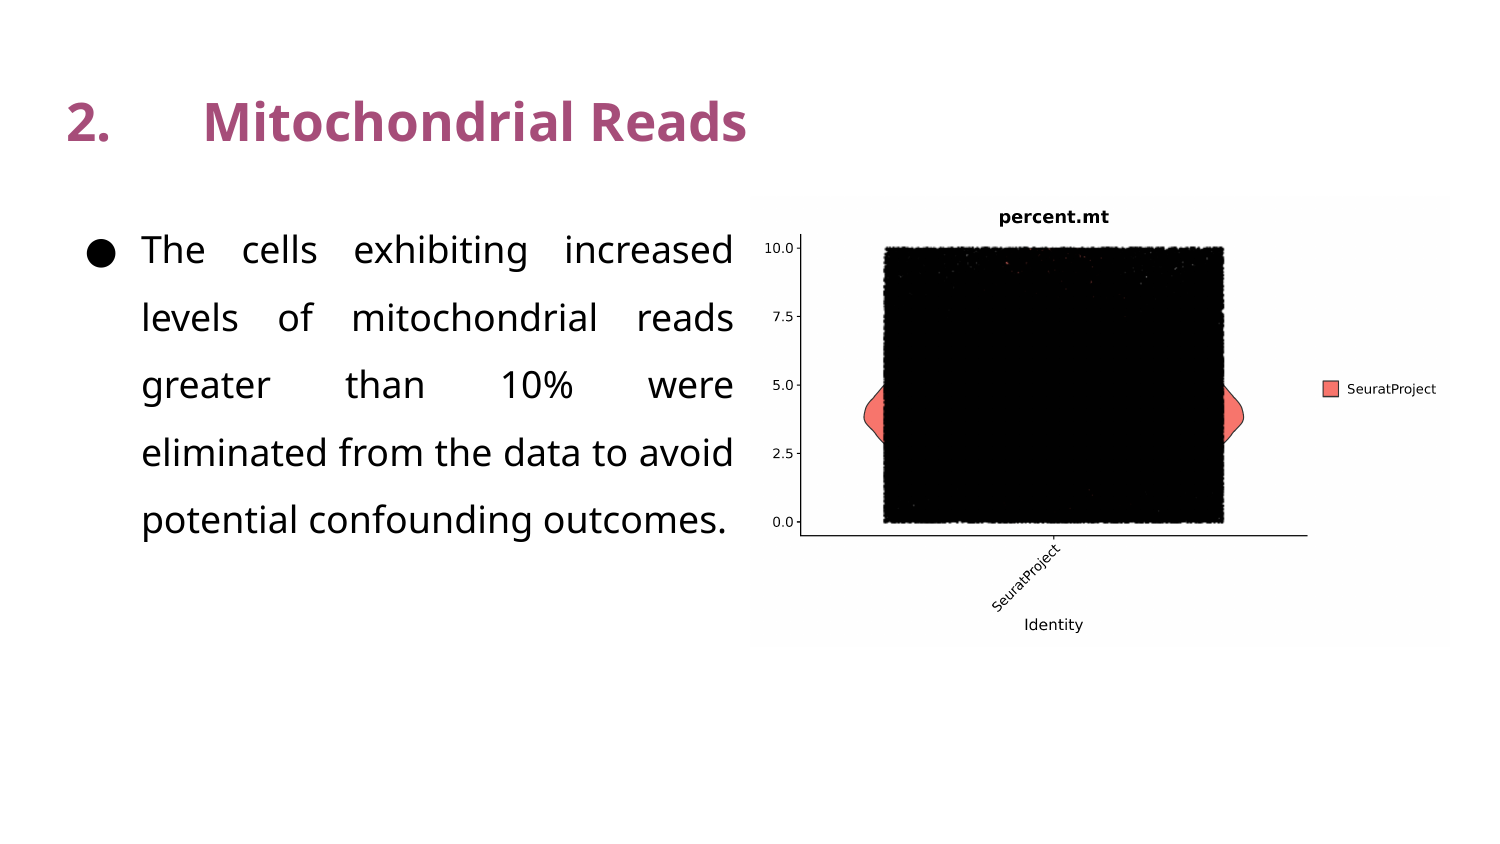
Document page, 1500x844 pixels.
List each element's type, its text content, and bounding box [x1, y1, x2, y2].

picture [749, 196, 1451, 648]
list The cells exhibiting increased levels of mitochondrial reads greater than 10% were eliminated from the data to avoid potential confounding outcomes. [51, 189, 750, 750]
title 2. Mitochondrial Reads [51, 72, 1449, 167]
